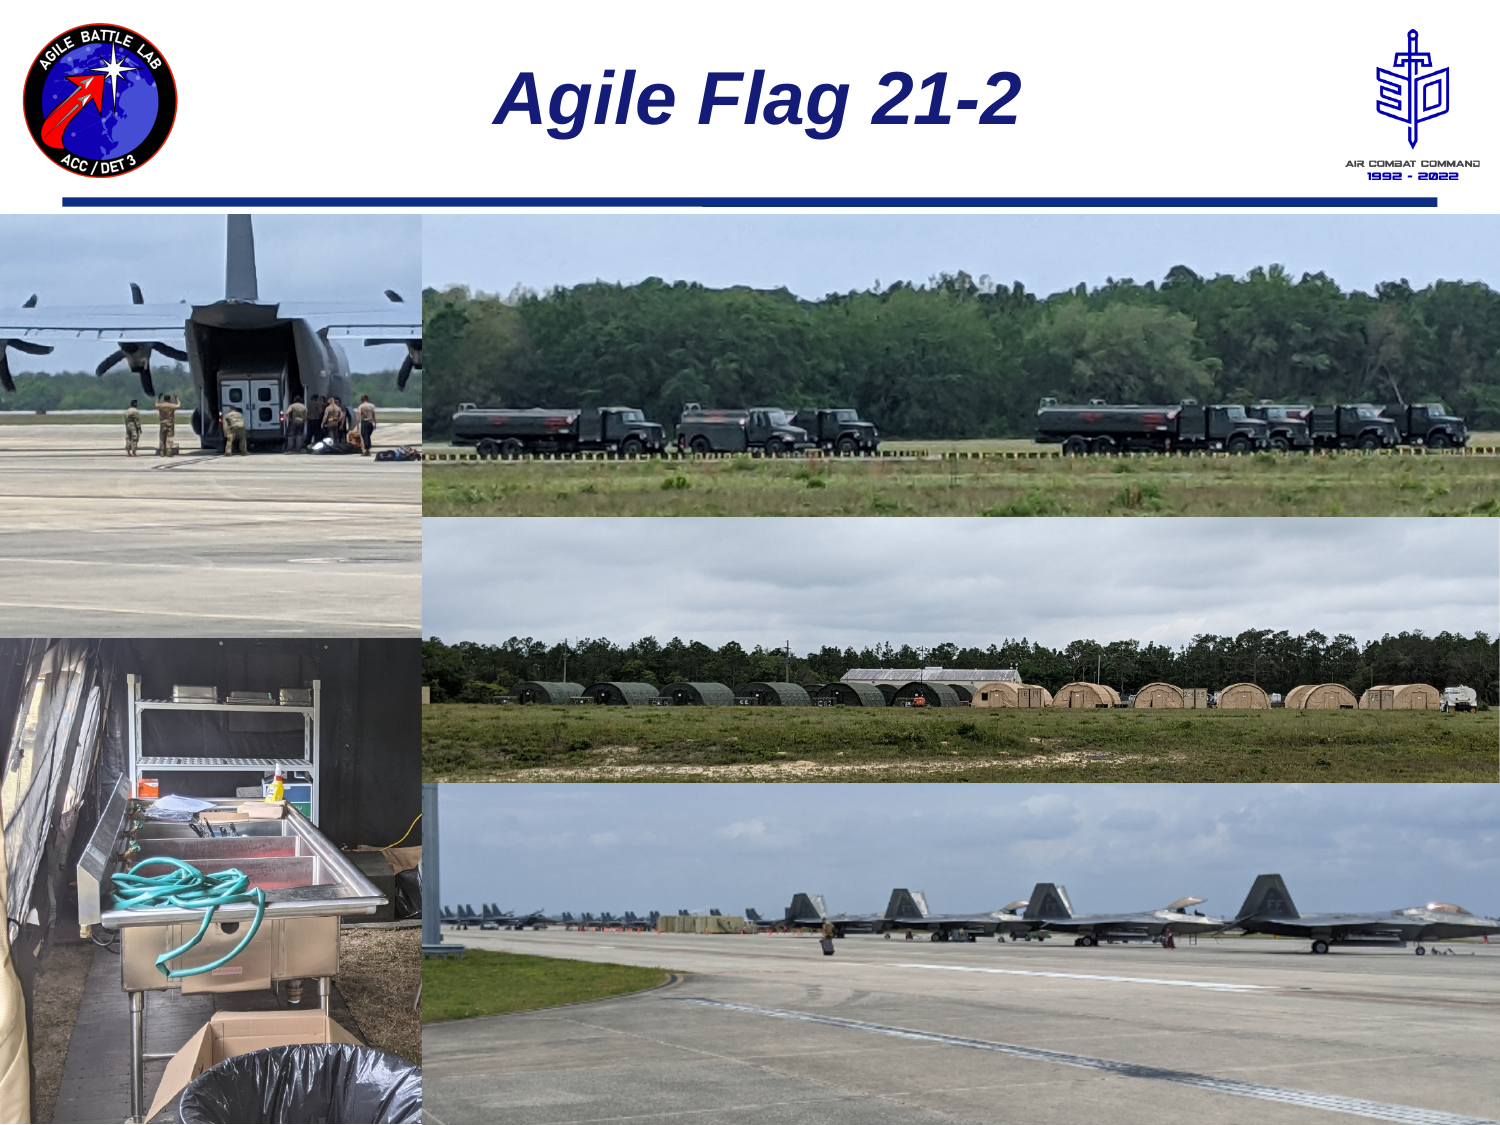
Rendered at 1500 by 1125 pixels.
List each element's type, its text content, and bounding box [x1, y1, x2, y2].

picture [0, 214, 1500, 1125]
title Agile Flag 21-2 [171, 0, 1345, 189]
picture [0, 14, 220, 195]
picture [1345, 29, 1480, 180]
